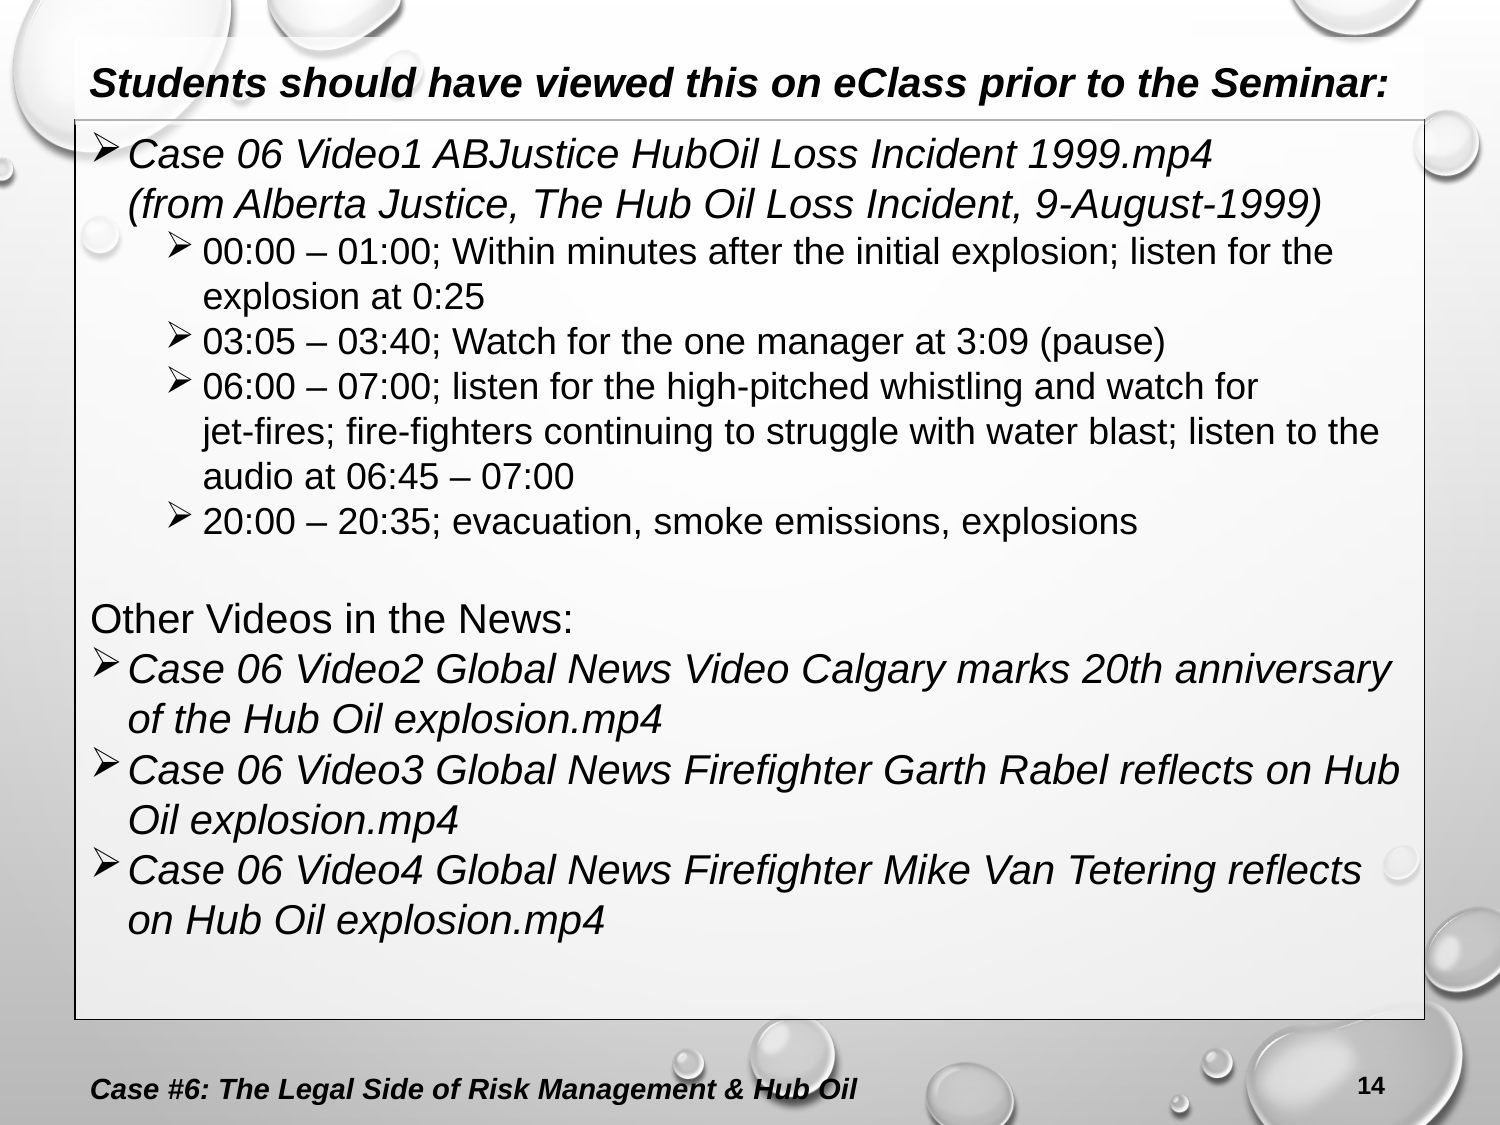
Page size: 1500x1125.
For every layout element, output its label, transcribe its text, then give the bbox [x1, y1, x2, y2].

text_box Case #6: The Legal Side of Risk Management & Hub Oil [74, 1049, 900, 1125]
list Case 06 Video1 ABJustice HubOil Loss Incident 1999.mp4 (from Alberta Justice, The Hub Oil Loss Incident, 9-August-1999) 00:00 – 01:00; Within minutes after the initial explosion; listen for the explosion at 0:25 03:05 – 03:40; Watch for the one manager at 3:09 (pause) 06:00 – 07:00; listen for the high-pitched whistling and watch for jet-fires; fire-fighters continuing to struggle with water blast; listen to the audio at 06:45 – 07:00 20:00 – 20:35; evacuation, smoke emissions, explosions Other Videos in the News: Case 06 Video2 Global News Video Calgary marks 20th anniversary of the Hub Oil explosion.mp4 Case 06 Video3 Global News Firefighter Garth Rabel reflects on Hub Oil explosion.mp4 Case 06 Video4 Global News Firefighter Mike Van Tetering reflects on Hub Oil explosion.mp4 [75, 125, 1425, 1020]
text_box 14 [1249, 1062, 1400, 1100]
text_box Students should have viewed this on eClass prior to the Seminar: [74, 37, 1425, 125]
picture [0, 0, 1500, 1125]
